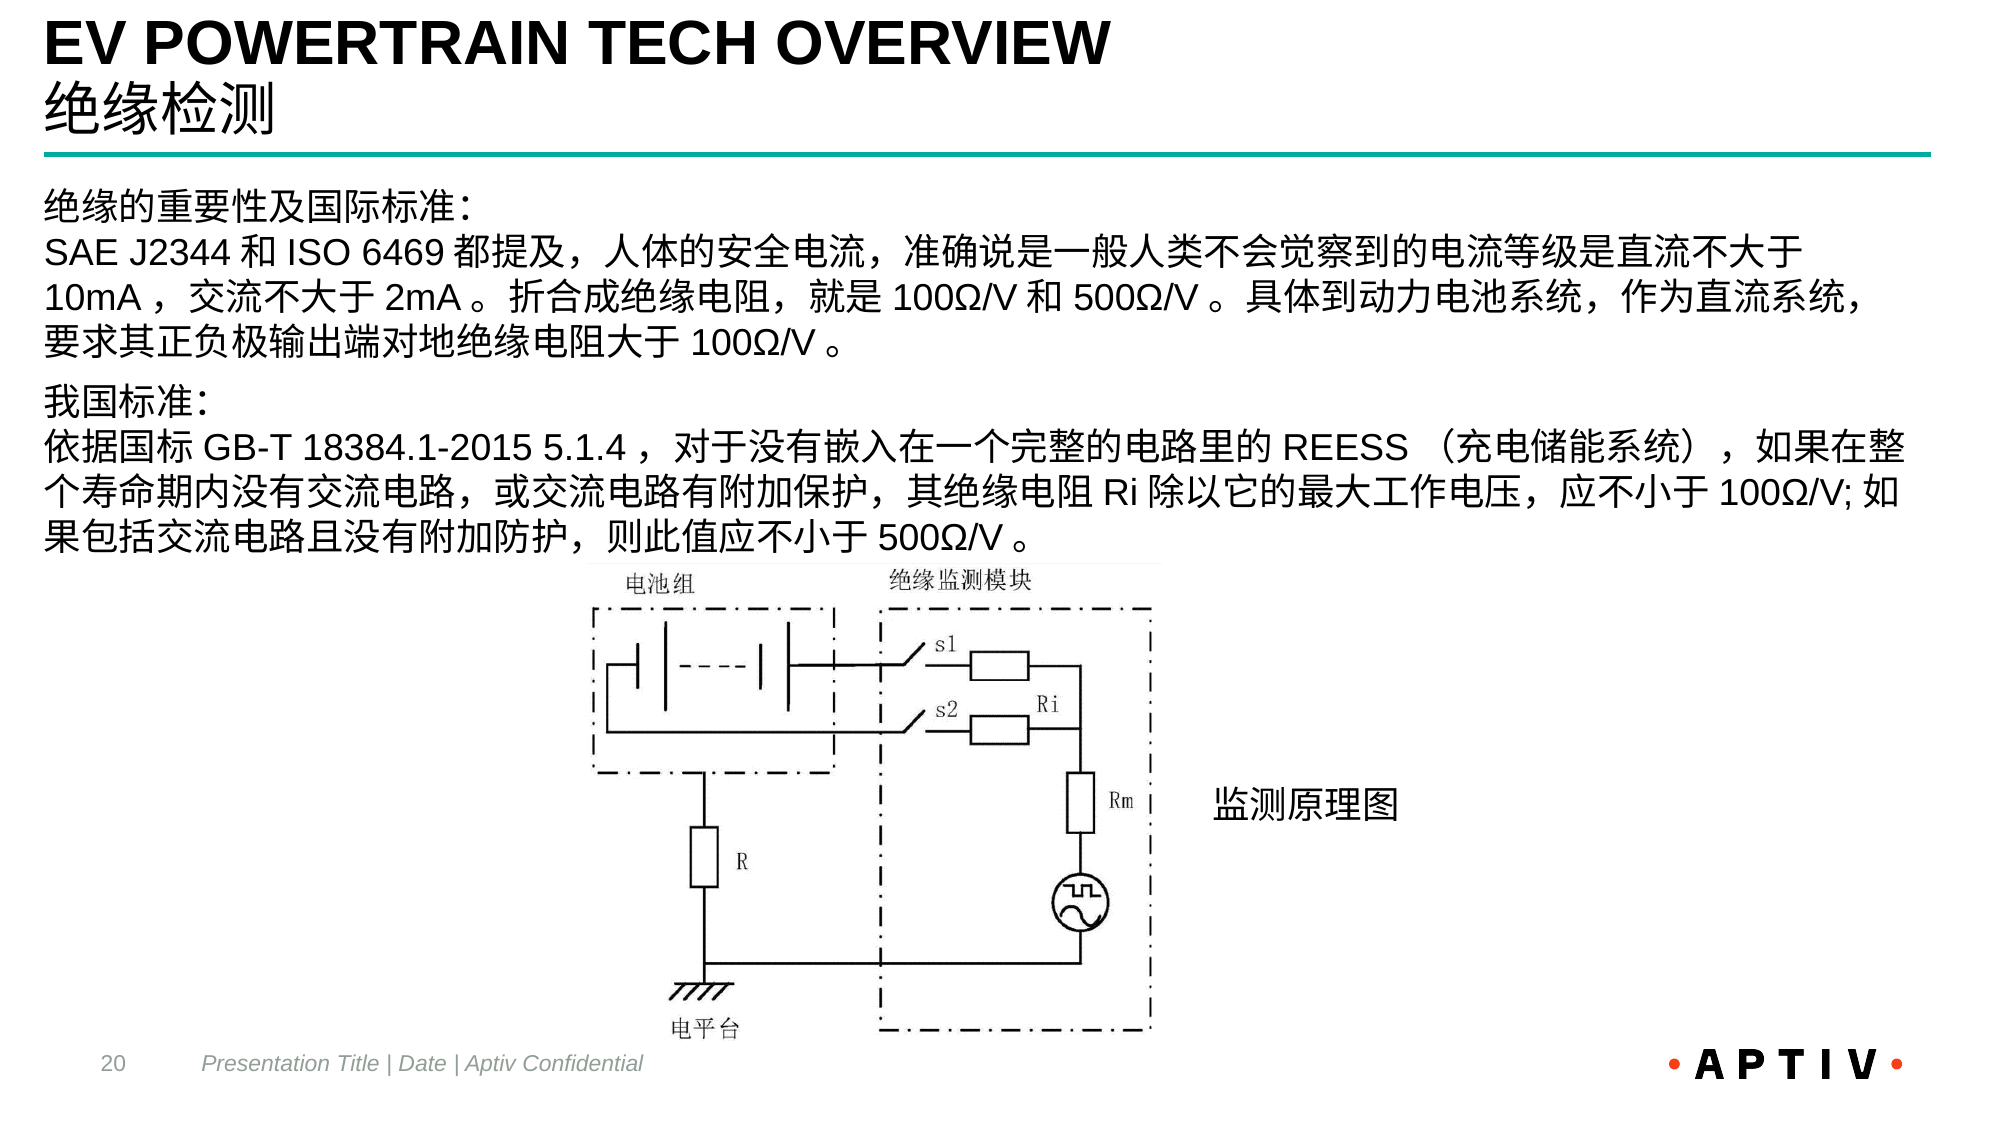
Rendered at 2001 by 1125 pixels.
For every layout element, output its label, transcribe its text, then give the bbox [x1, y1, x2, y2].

text_box 监测原理图 [1197, 773, 1431, 834]
text_box 我国标准： 依据国标GB-T 18384.1-2015 5.1.4，对于没有嵌入在一个完整的电路里的REESS（充电储能系统），如果在整个寿命期内没有交流电路，或交流电路有附加保护，其绝缘电阻Ri除以它的最大工作电压，应不小于100Ω/V;如果包括交流电路且没有附加防护，则此值应不小于500Ω/V。 [29, 371, 1935, 566]
picture [1654, 1034, 1917, 1094]
slide_number 20 [100, 1037, 204, 1088]
text_box 绝缘的重要性及国际标准： SAE J2344和ISO 6469都提及，人体的安全电流，准确说是一般人类不会觉察到的电流等级是直流不大于10mA，交流不大于2mA。折合成绝缘电阻，就是100Ω/V和500Ω/V。具体到动力电池系统，作为直流系统，要求其正负极输出端对地绝缘电阻大于100Ω/V。 [29, 175, 1935, 371]
title 绝缘检测 [43, 72, 1844, 150]
footer Presentation Title | Date | Aptiv Confidential [204, 1037, 775, 1088]
picture [588, 563, 1162, 1041]
